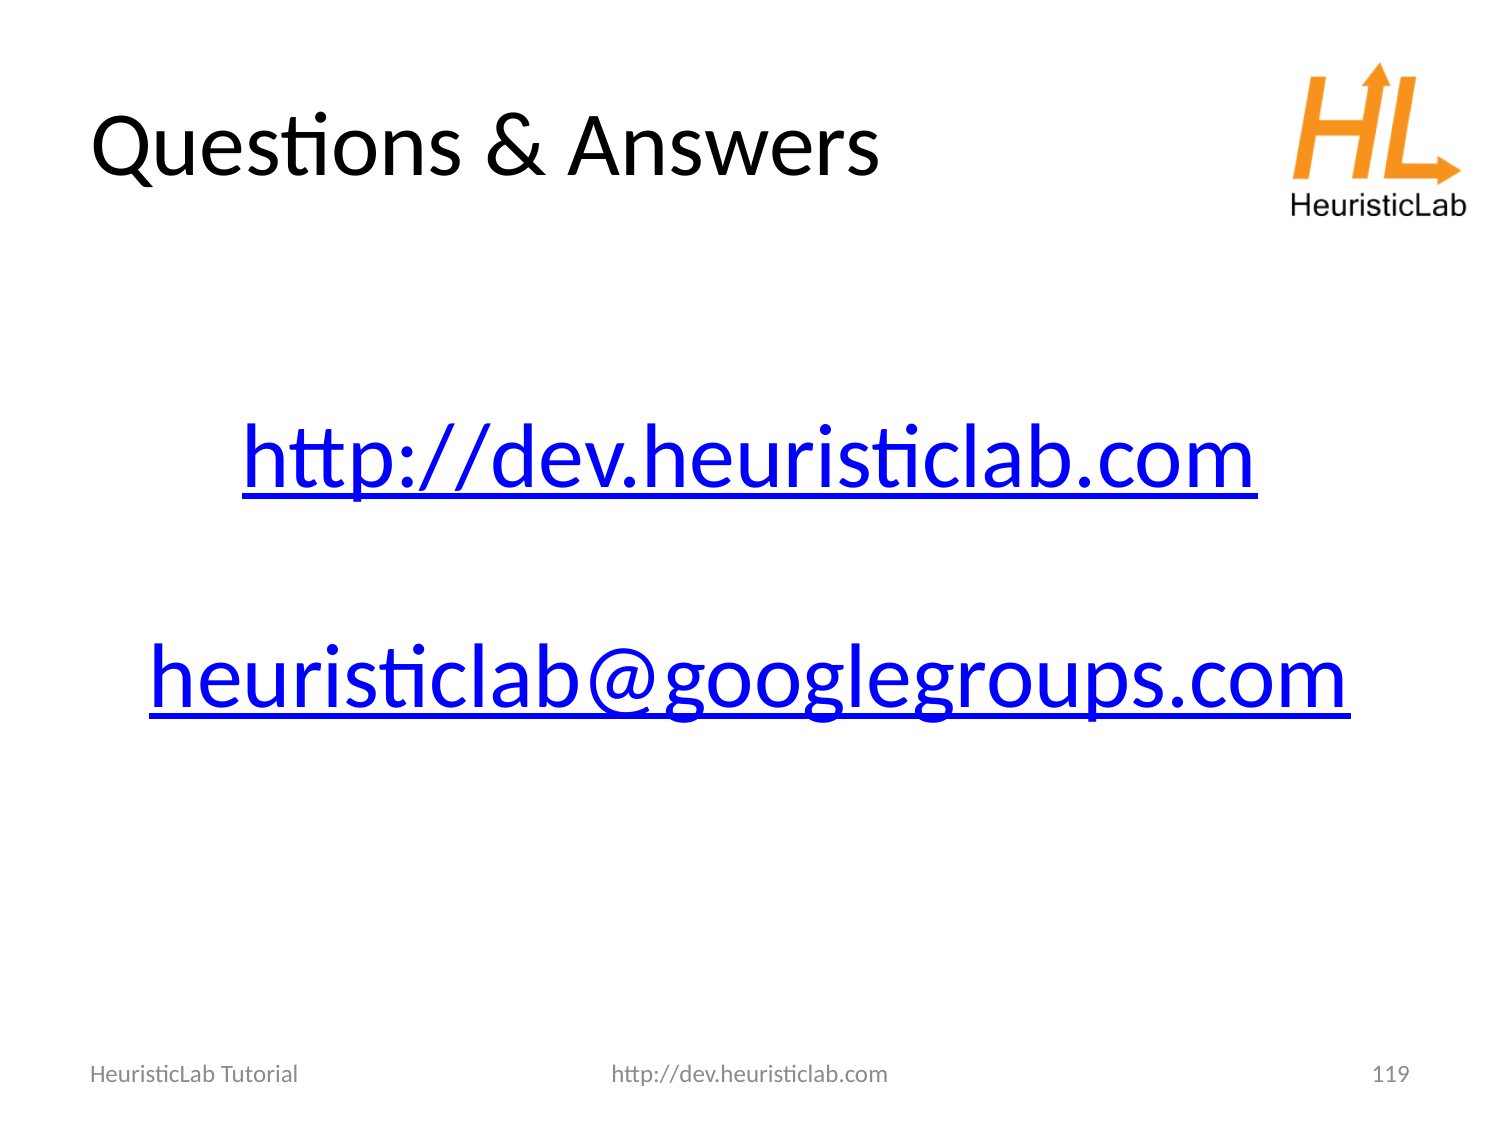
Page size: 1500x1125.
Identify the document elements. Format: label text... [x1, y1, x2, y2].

slide_number 119 [1074, 1042, 1425, 1103]
title Questions & Answers [75, 45, 1282, 233]
picture [1281, 27, 1474, 244]
slide_number HeuristicLab Tutorial [75, 1042, 425, 1103]
footer http://dev.heuristiclab.com [512, 1042, 988, 1103]
text_box http://dev.heuristiclab.com heuristiclab@googlegroups.com [0, 388, 1500, 733]
